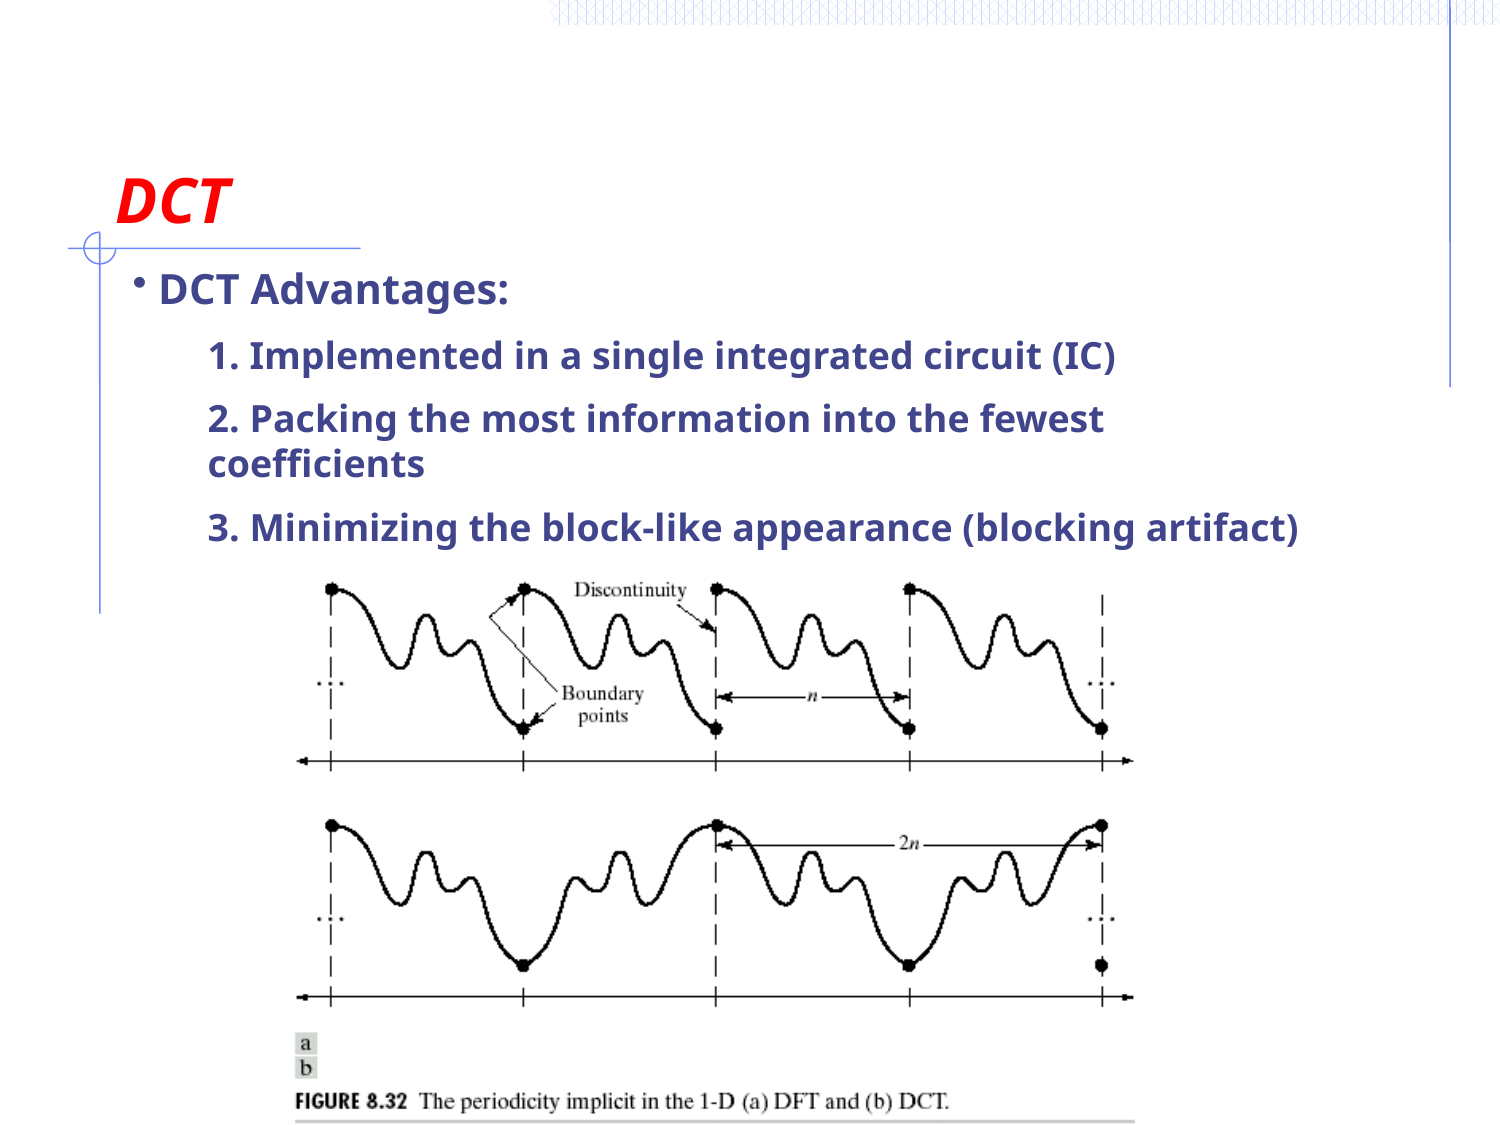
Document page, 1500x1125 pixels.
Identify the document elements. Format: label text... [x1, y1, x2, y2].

text_box DCT Advantages: 1. Implemented in a single integrated circuit (IC) 2. Packing the most information into the fewest coefficients 3. Minimizing the block-like appearance (blocking artifact) [117, 255, 1335, 557]
text_box DCT [100, 55, 1376, 244]
picture [288, 576, 1140, 1125]
